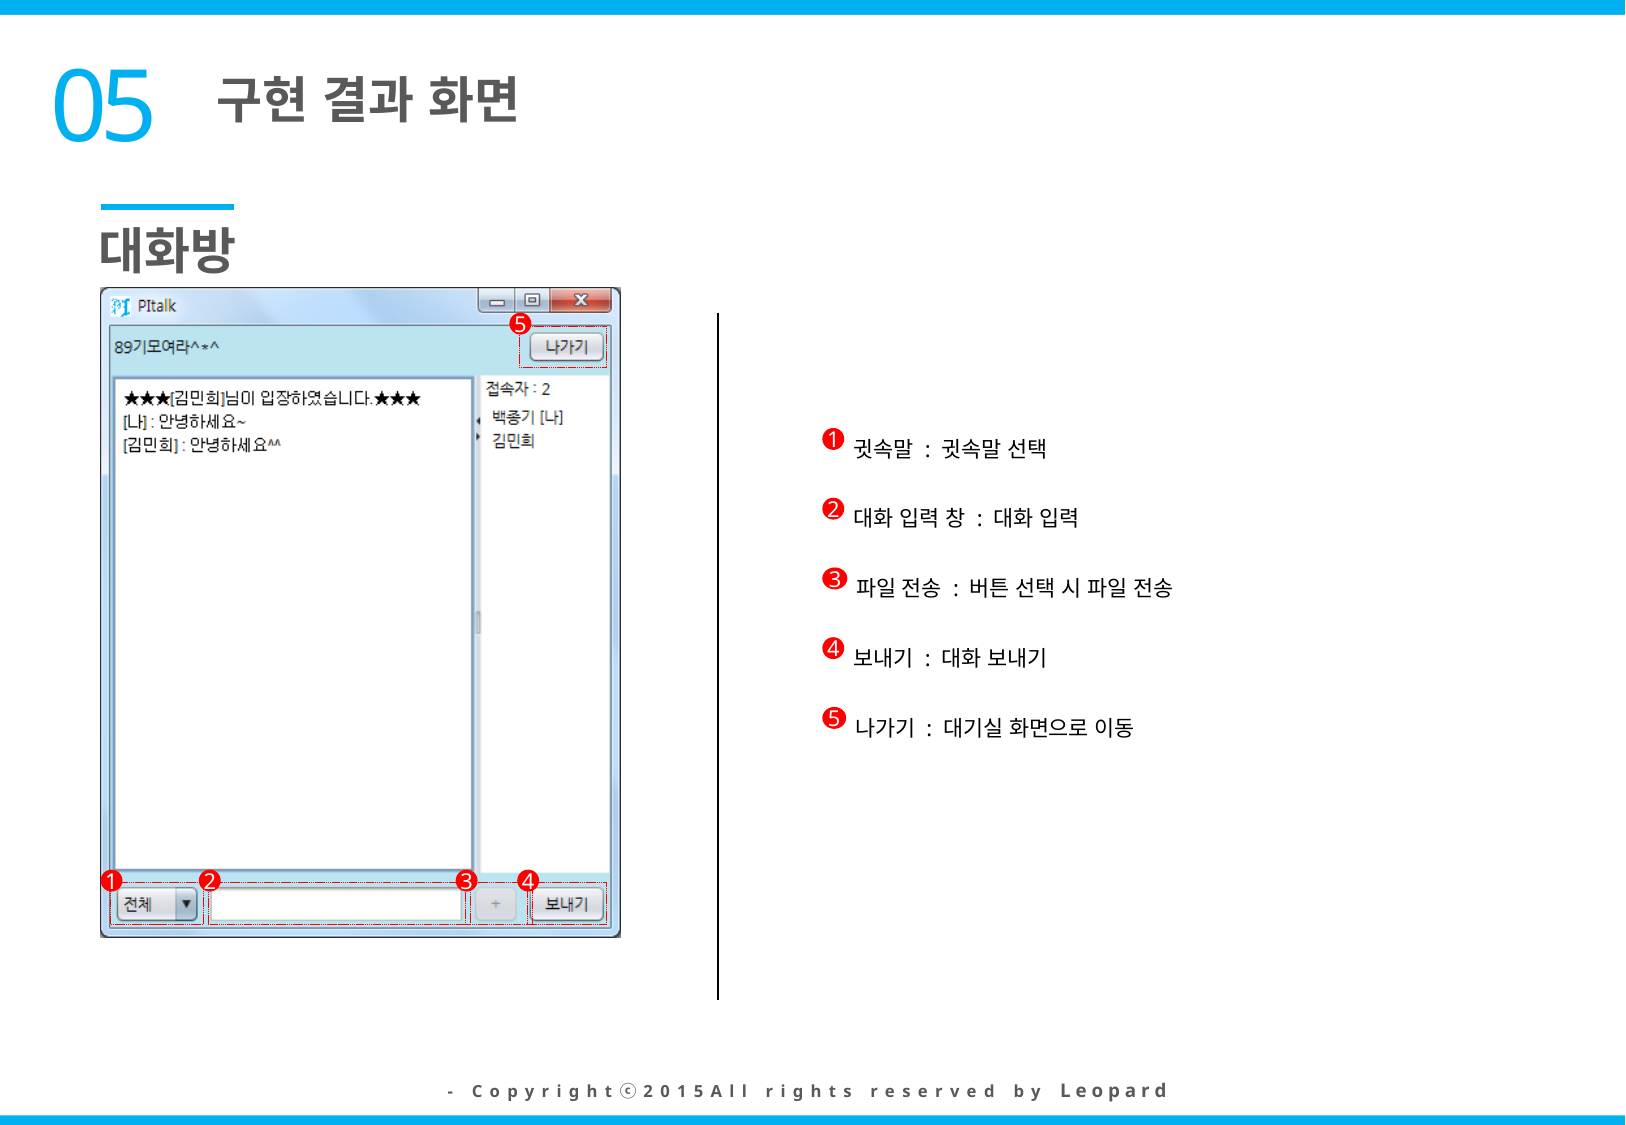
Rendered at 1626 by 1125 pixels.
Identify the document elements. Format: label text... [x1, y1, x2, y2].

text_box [516, 869, 607, 925]
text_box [455, 869, 514, 925]
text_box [822, 427, 1466, 472]
text_box - Copyrightⓒ2015All rights reserved by L e o p a r d [373, 1070, 1246, 1111]
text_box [100, 869, 196, 925]
picture [100, 287, 621, 938]
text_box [822, 636, 1466, 681]
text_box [509, 312, 607, 368]
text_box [822, 567, 1557, 610]
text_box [80, 180, 671, 280]
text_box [198, 869, 453, 925]
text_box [32, 29, 790, 172]
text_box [822, 497, 1466, 541]
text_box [822, 706, 1522, 749]
text_box [0, 13, 1625, 1118]
